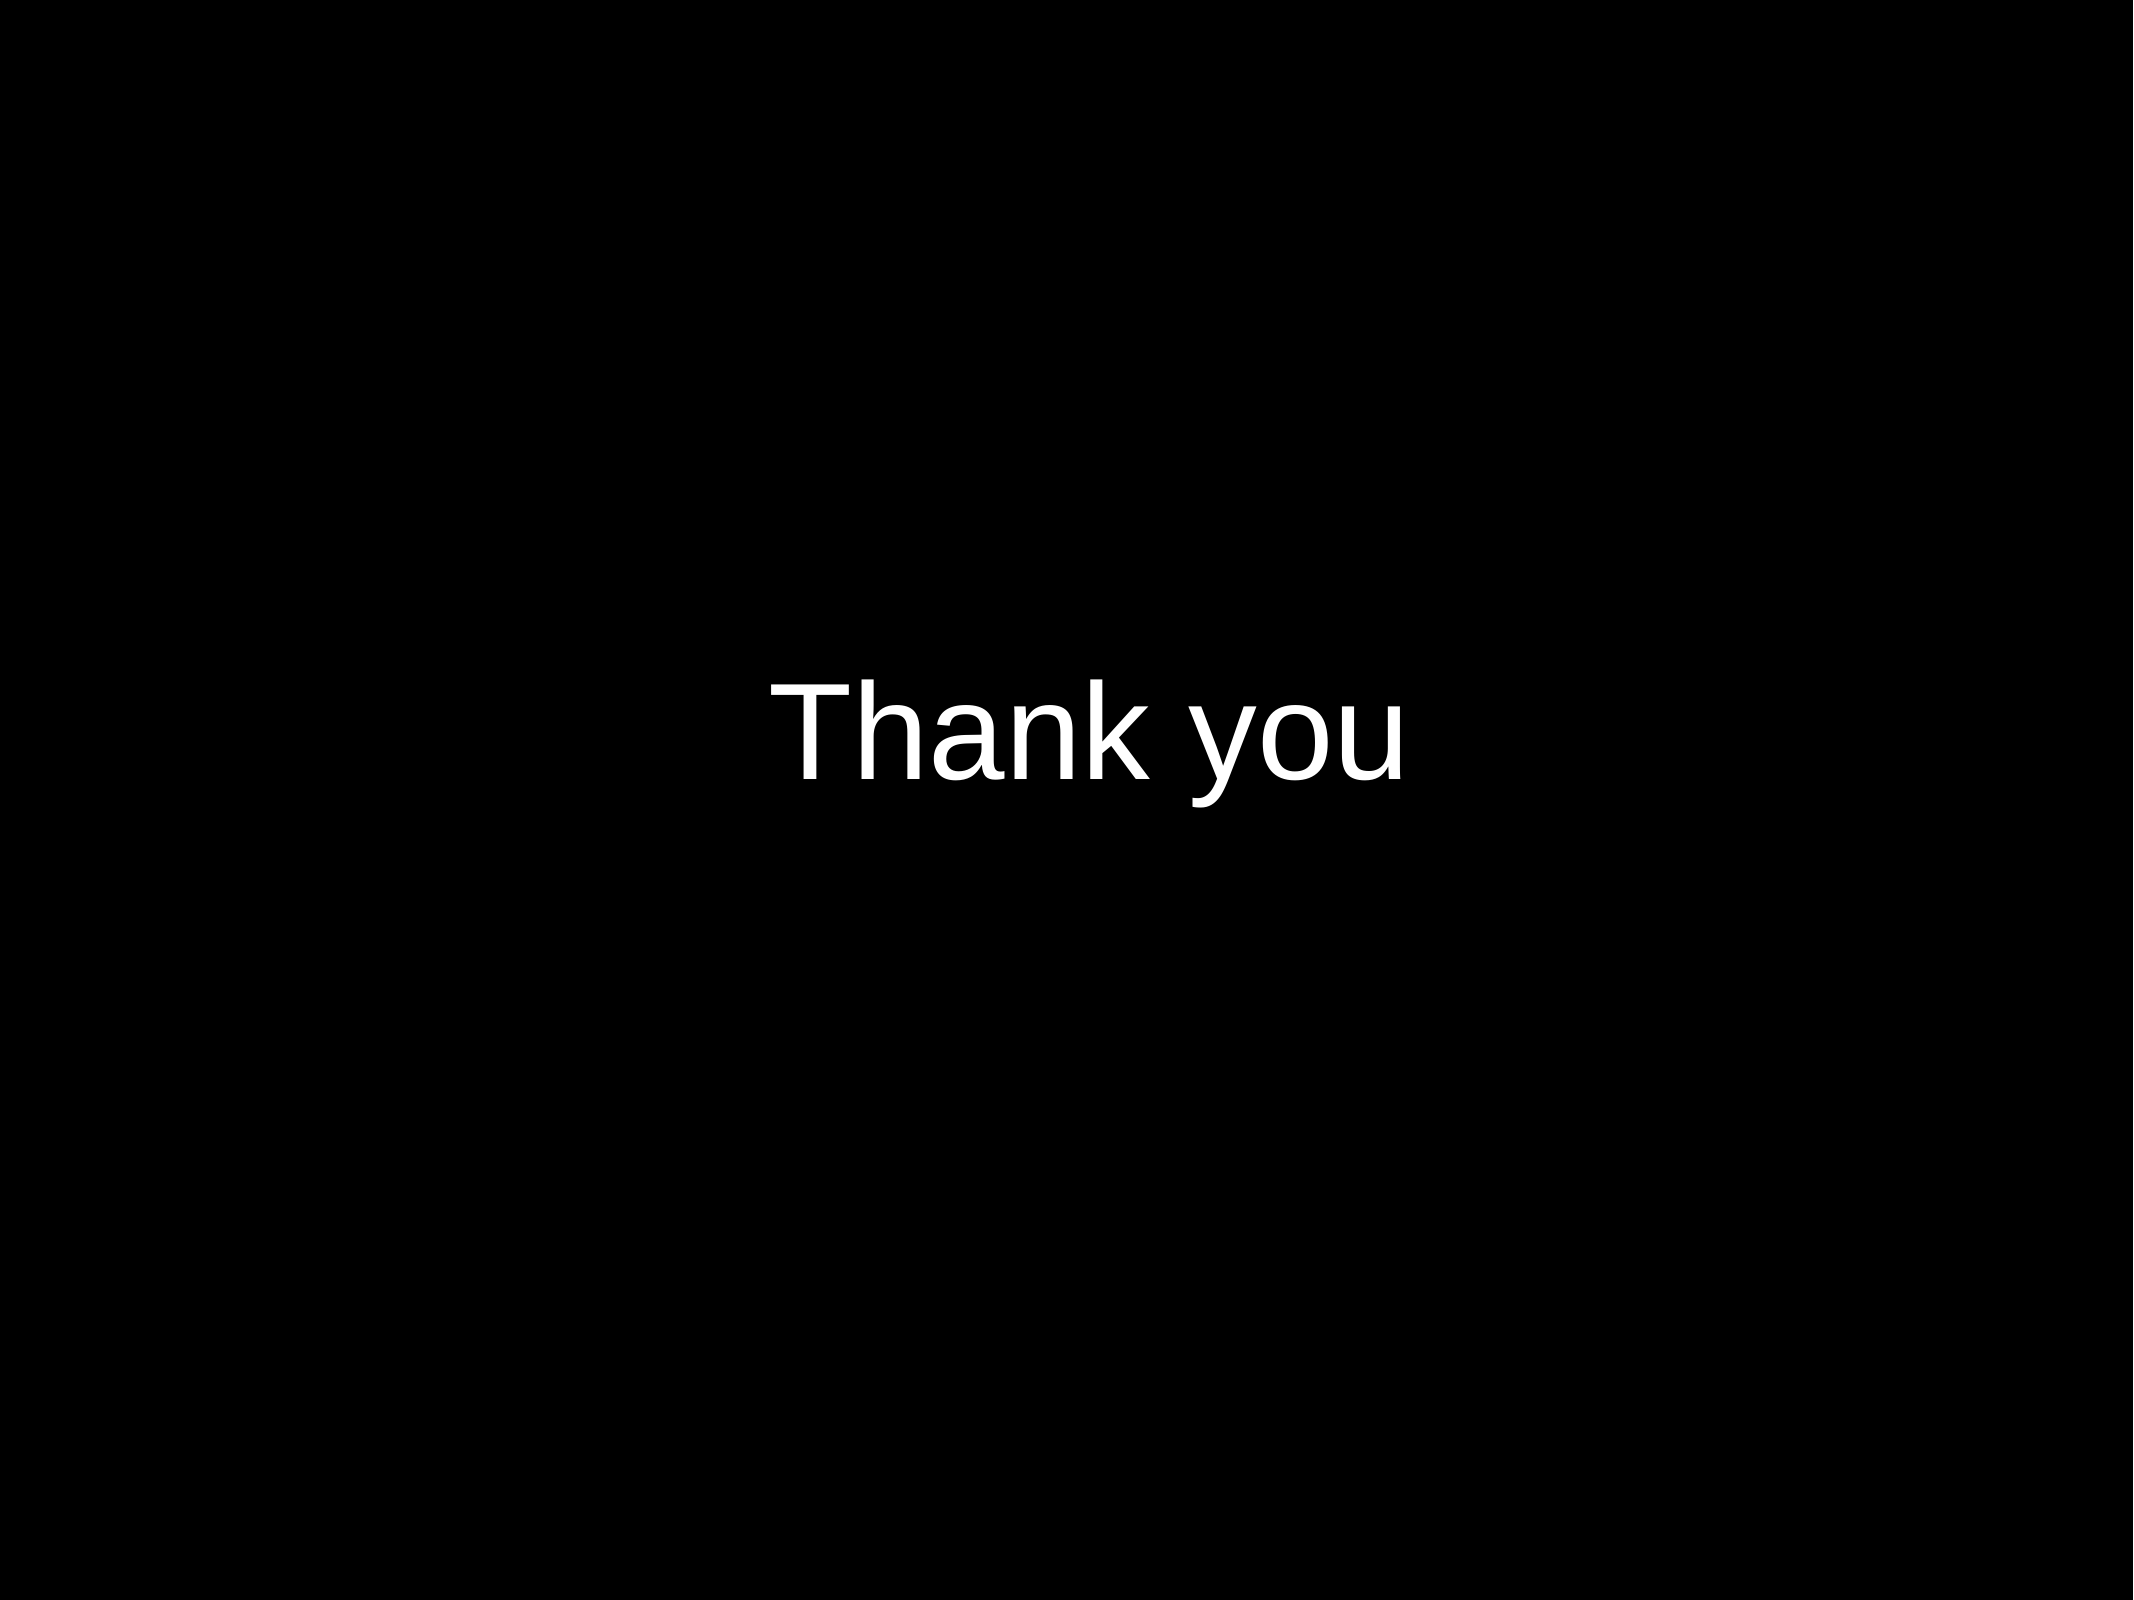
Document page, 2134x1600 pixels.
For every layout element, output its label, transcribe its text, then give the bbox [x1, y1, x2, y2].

subtitle Thank you [564, 633, 1615, 847]
